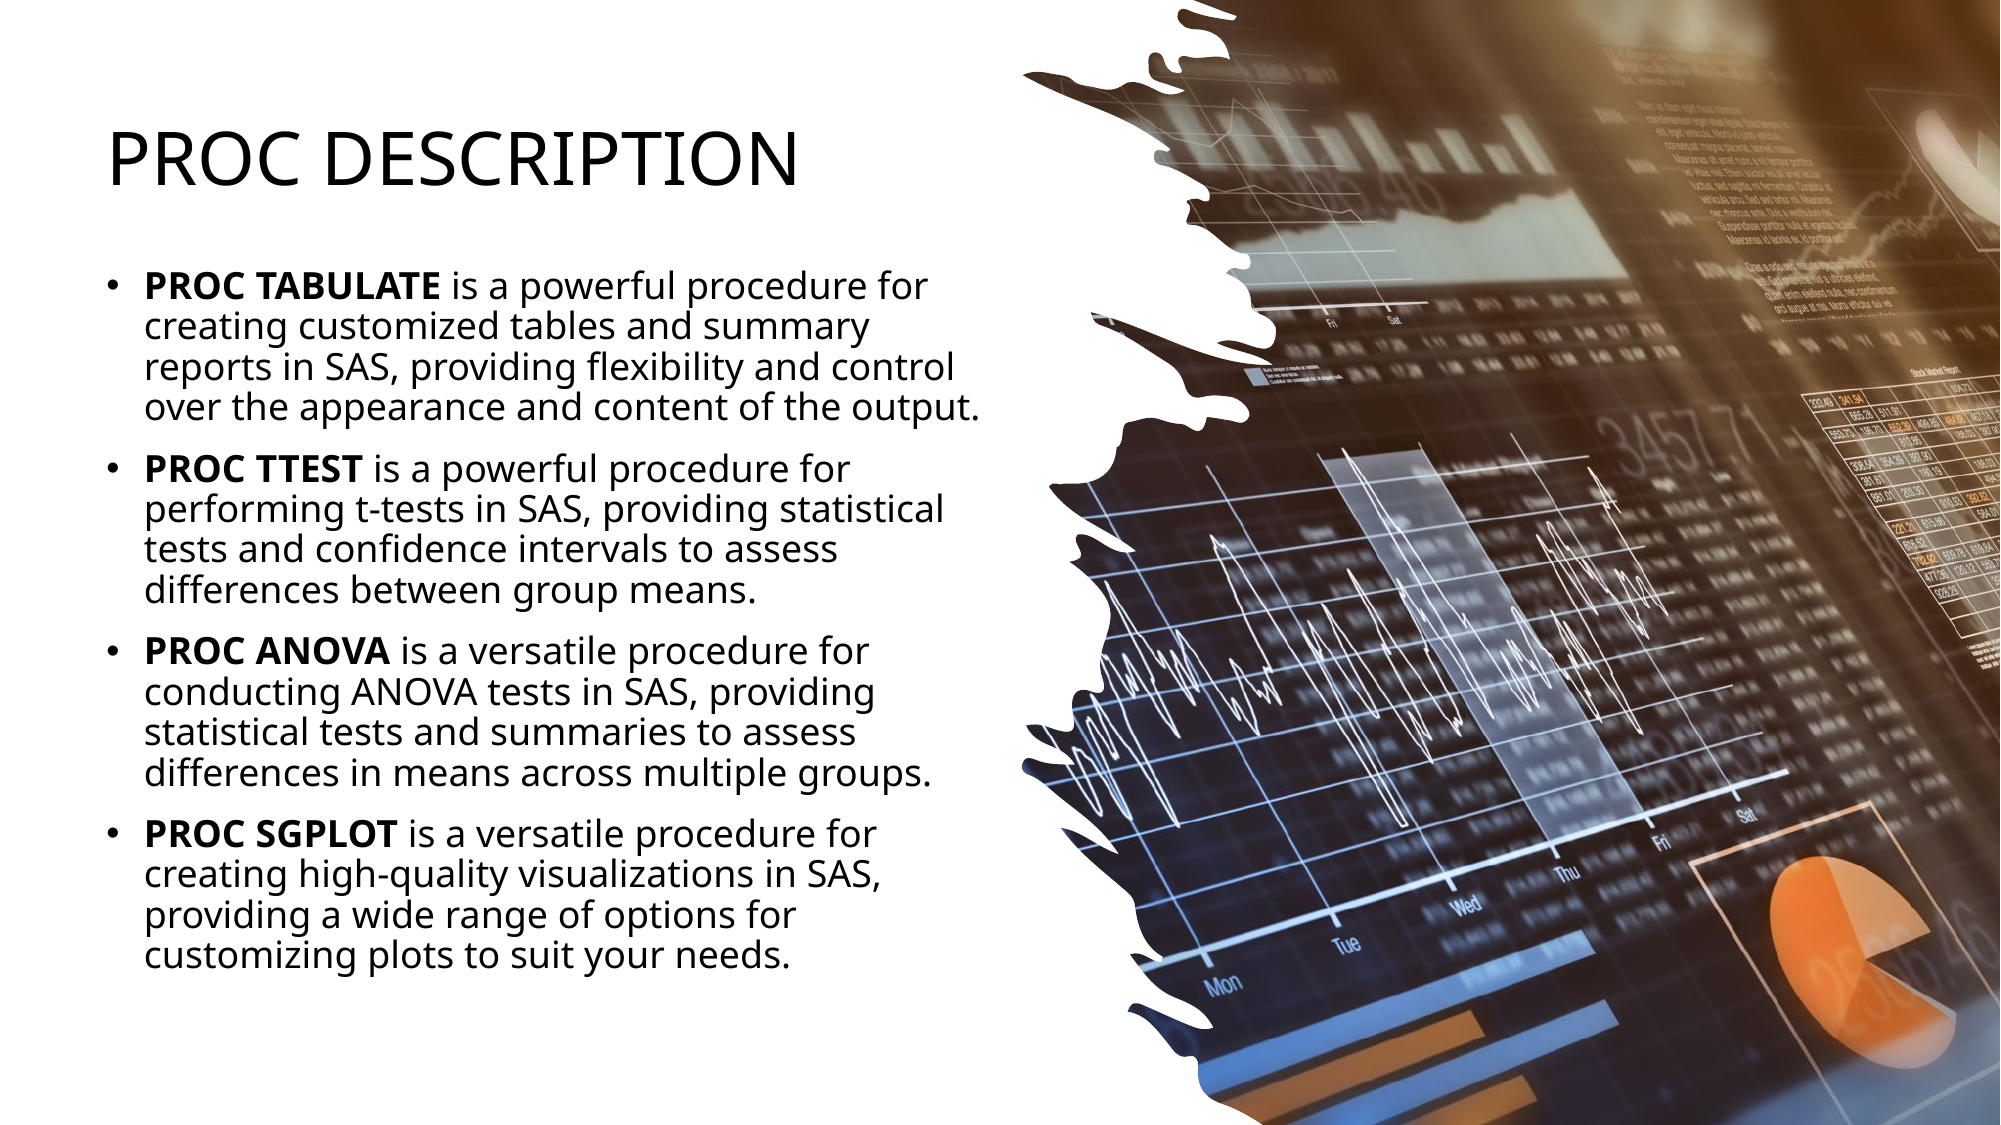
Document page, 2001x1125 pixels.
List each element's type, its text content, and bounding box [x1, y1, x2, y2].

list PROC TABULATE is a powerful procedure for creating customized tables and summary reports in SAS, providing flexibility and control over the appearance and content of the output. PROC TTEST is a powerful procedure for performing t-tests in SAS, providing statistical tests and confidence intervals to assess differences between group means. PROC ANOVA is a versatile procedure for conducting ANOVA tests in SAS, providing statistical tests and summaries to assess differences in means across multiple groups. PROC SGPLOT is a versatile procedure for creating high-quality visualizations in SAS, providing a wide range of options for customizing plots to suit your needs. [91, 259, 1021, 1085]
picture [1021, 0, 2000, 1125]
title PROC DESCRIPTION [91, 113, 979, 210]
